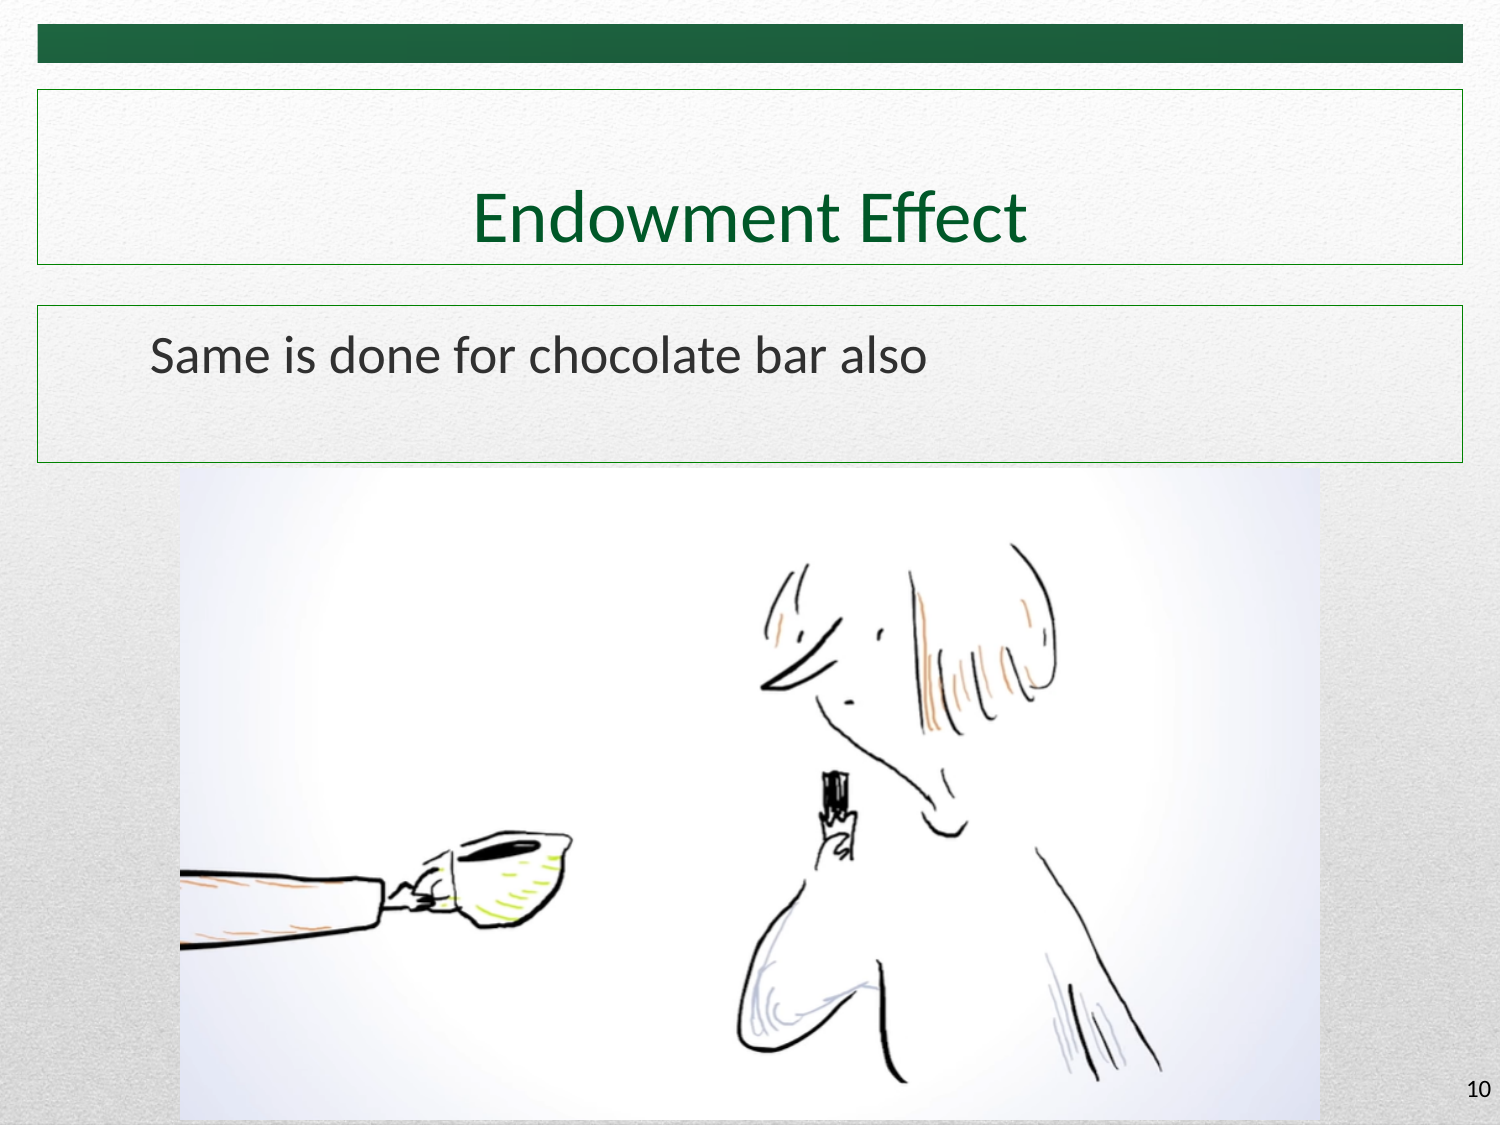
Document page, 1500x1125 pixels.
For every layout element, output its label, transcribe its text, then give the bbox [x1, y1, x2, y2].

slide_number 10 [1381, 1065, 1500, 1125]
picture [37, 24, 1463, 63]
picture [179, 467, 1321, 1120]
title Endowment Effect [37, 89, 1463, 265]
list Same is done for chocolate bar also [37, 305, 1463, 463]
